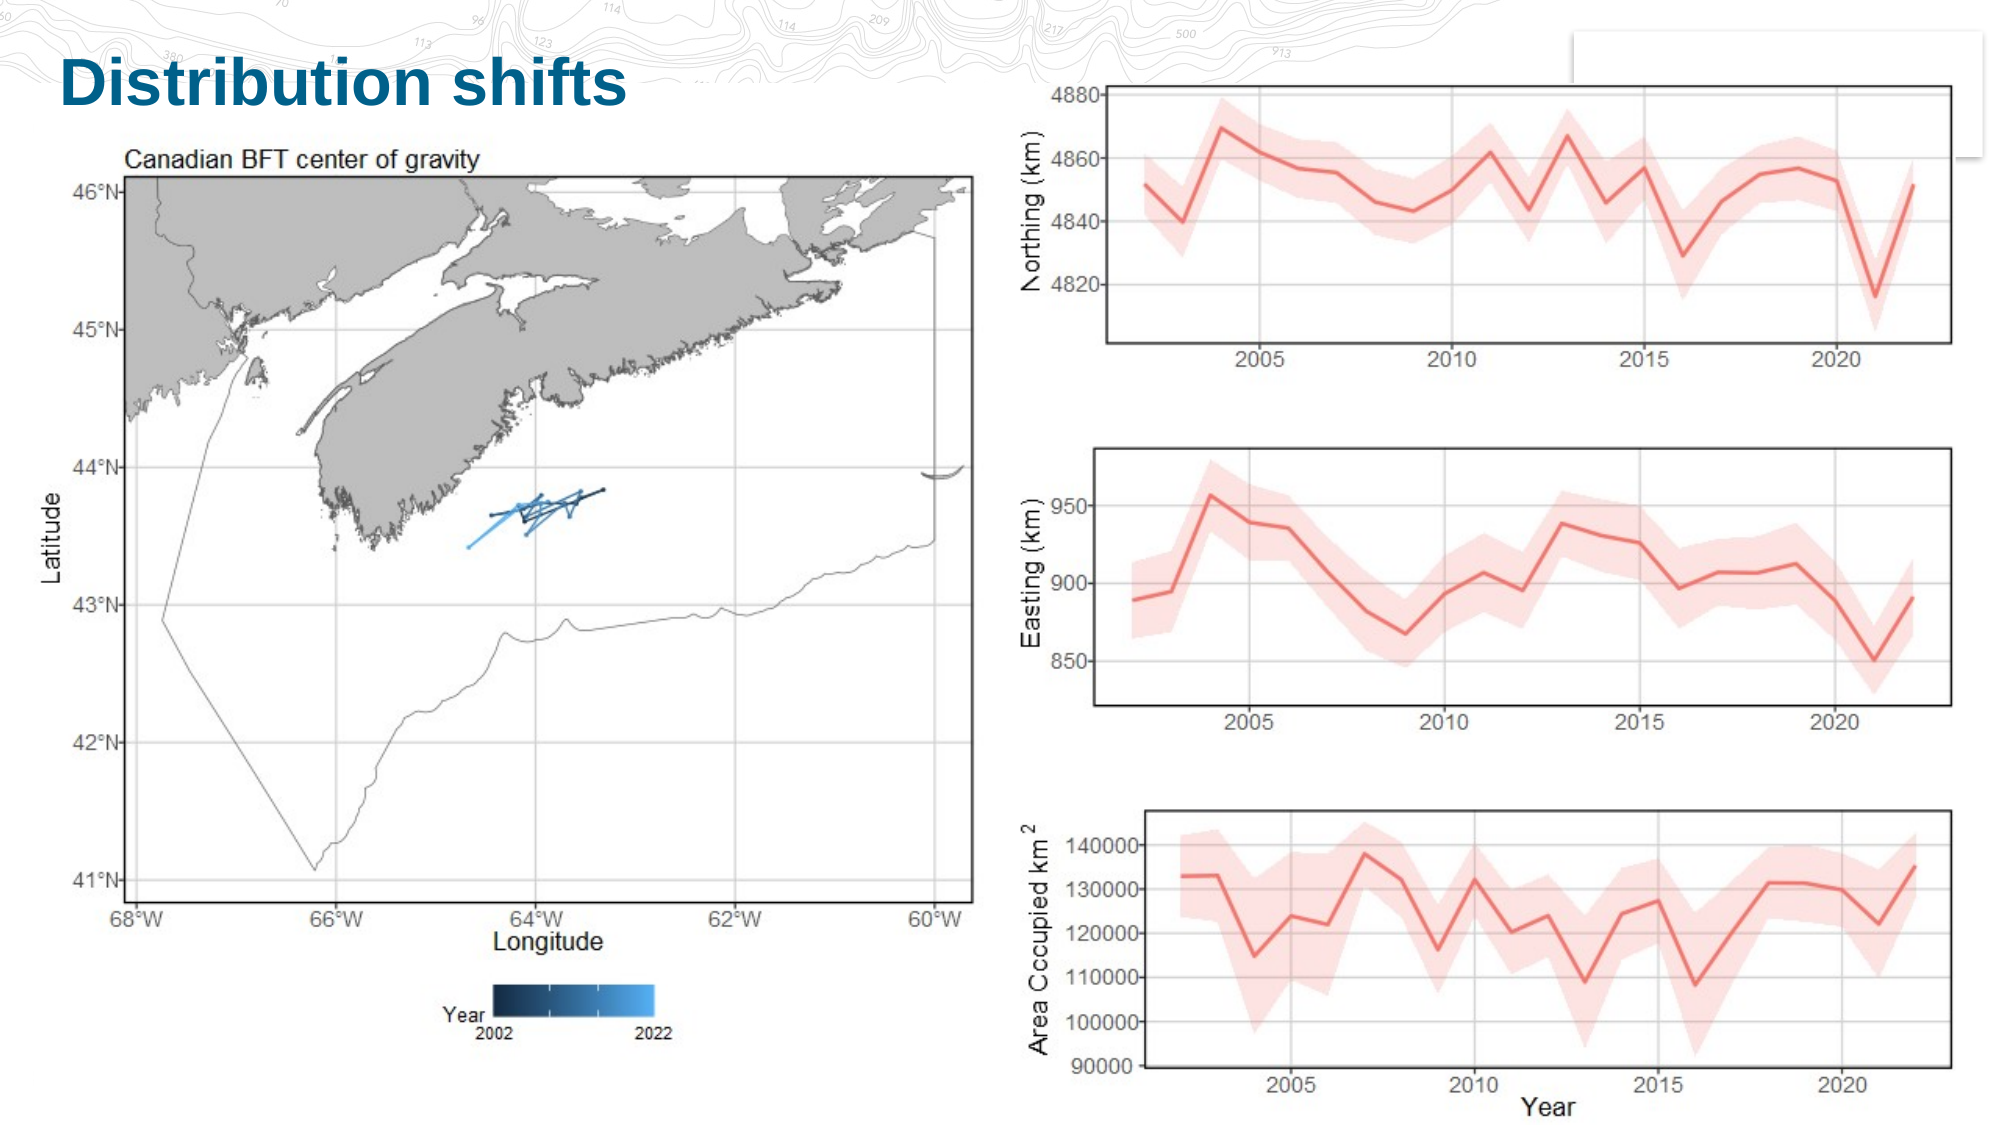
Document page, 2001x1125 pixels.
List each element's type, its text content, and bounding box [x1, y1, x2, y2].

text_box [1643, 31, 1983, 158]
picture [0, 0, 2000, 1125]
title Distribution shifts [44, 31, 1643, 81]
